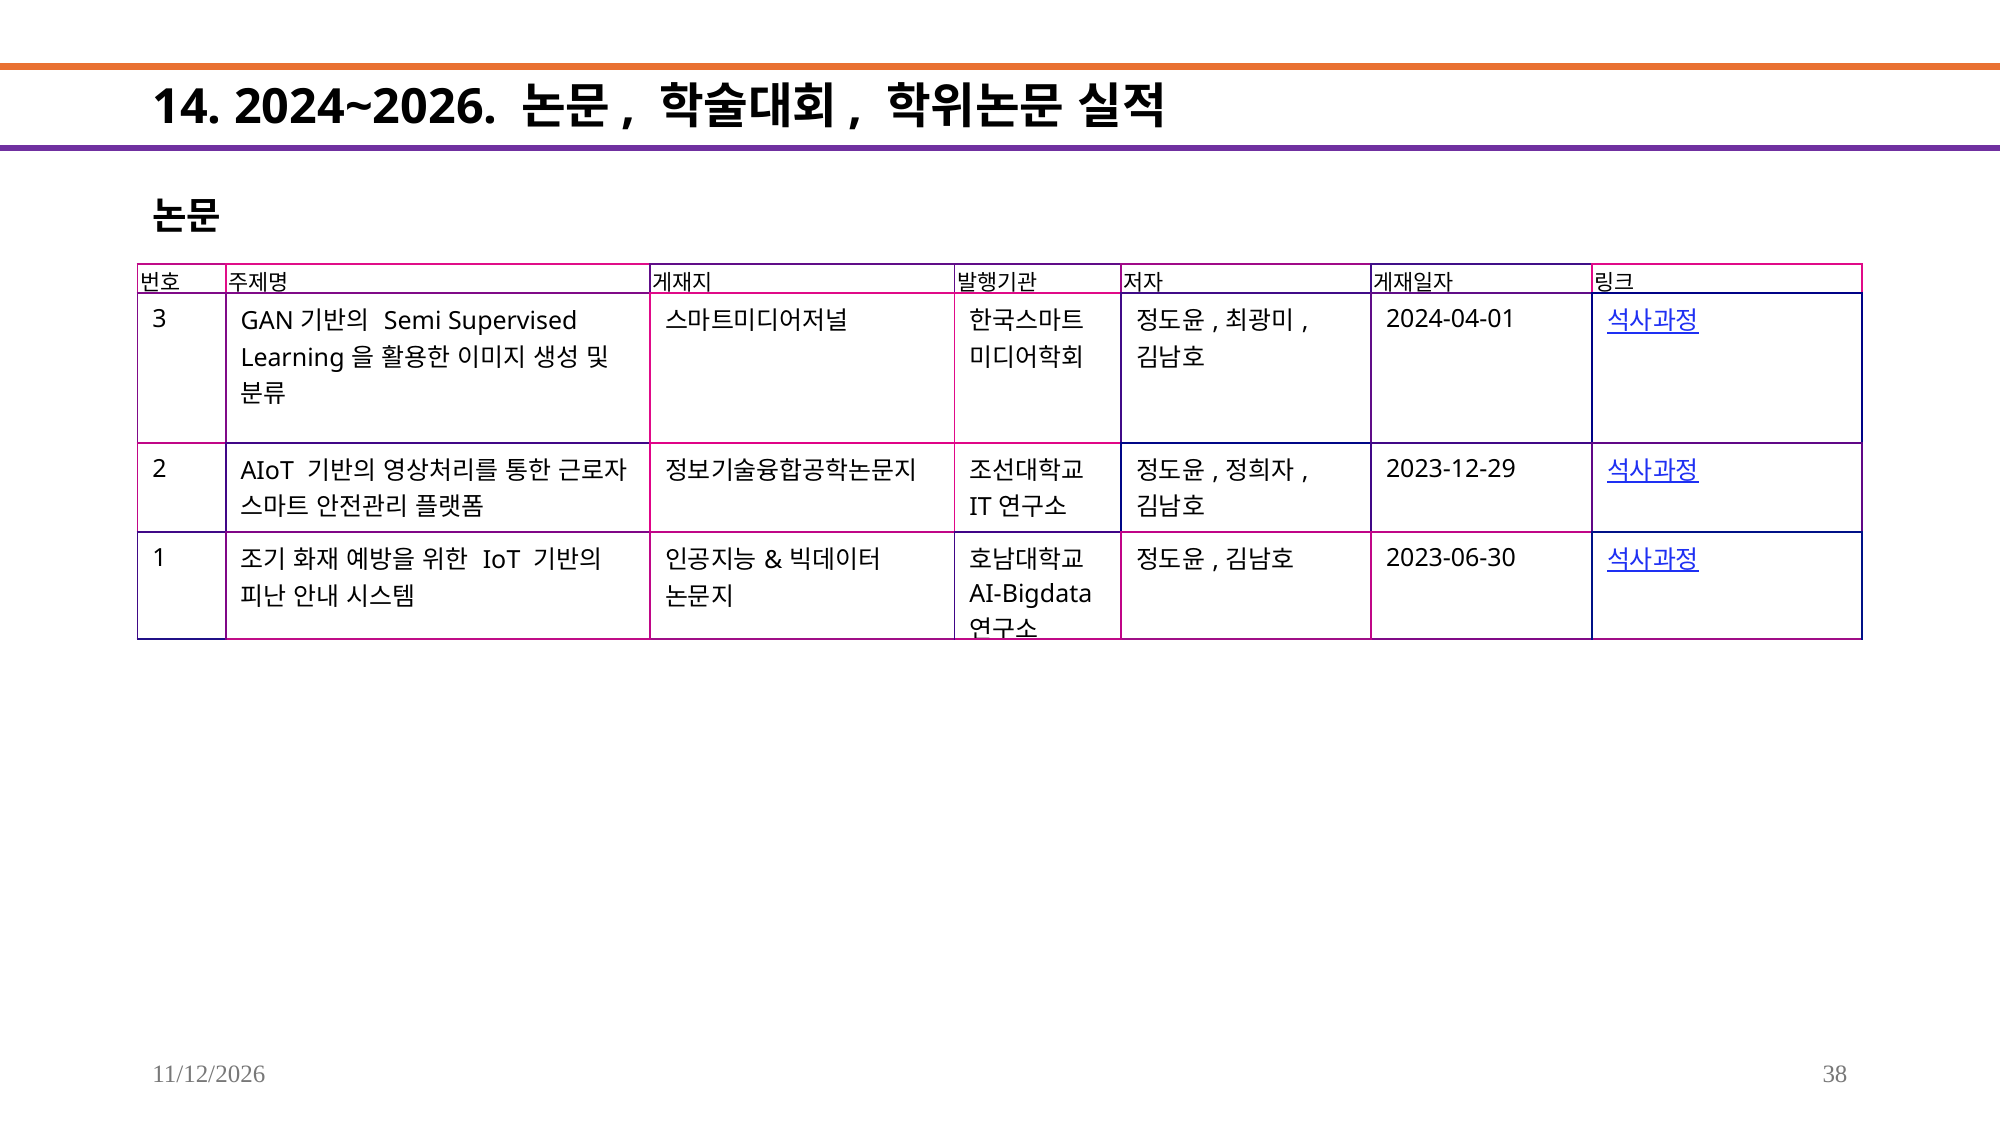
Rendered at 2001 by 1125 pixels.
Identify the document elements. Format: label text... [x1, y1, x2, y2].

table_header 게재지 [651, 265, 954, 292]
table_cell 2023-06-30 [1372, 533, 1591, 638]
table_header 발행기관 [955, 265, 1120, 292]
table_cell 정도윤,최광미,김남호 [1122, 294, 1370, 442]
table_cell 조선대학교IT연구소 [955, 444, 1120, 531]
table_cell 2 [138, 444, 225, 531]
table_cell GAN기반의 Semi Supervised Learning을 활용한 이미지 생성 및 분류 [227, 294, 649, 442]
table_header 주제명 [227, 265, 649, 292]
slide_number 38 [1412, 1042, 1863, 1103]
table_cell 2024-04-01 [1372, 294, 1591, 442]
table_cell 인공지능&빅데이터 논문지 [651, 533, 954, 638]
table_header 번호 [138, 265, 225, 292]
table_cell 2023-12-29 [1372, 444, 1591, 531]
table_cell 3 [138, 294, 225, 442]
table_cell AIoT 기반의 영상처리를 통한 근로자 스마트 안전관리 플랫폼 [227, 444, 649, 531]
table_cell 석사과정 [1593, 294, 1861, 442]
table_cell 정도윤,정희자,김남호 [1122, 444, 1370, 531]
title 14. 2024~2026. 논문, 학술대회, 학위논문 실적 [137, 73, 1863, 142]
table_cell 스마트미디어저널 [651, 294, 954, 442]
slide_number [137, 1042, 588, 1103]
table_cell 석사과정 [1593, 533, 1861, 638]
table_cell 정보기술융합공학논문지 [651, 444, 954, 531]
table_header 저자 [1122, 265, 1370, 292]
table_cell 1 [138, 533, 225, 638]
table_cell 석사과정 [1593, 444, 1861, 531]
text_box 논문 [137, 184, 697, 245]
table_cell 한국스마트미디어학회 [955, 294, 1120, 442]
table_cell 호남대학교 AI-Bigdata 연구소 [955, 533, 1120, 638]
table_cell 정도윤,김남호 [1122, 533, 1370, 638]
table_header 게재일자 [1372, 265, 1591, 292]
table_header 링크 [1593, 265, 1861, 292]
table_cell 조기 화재 예방을 위한 IoT 기반의 피난 안내 시스템 [227, 533, 649, 638]
